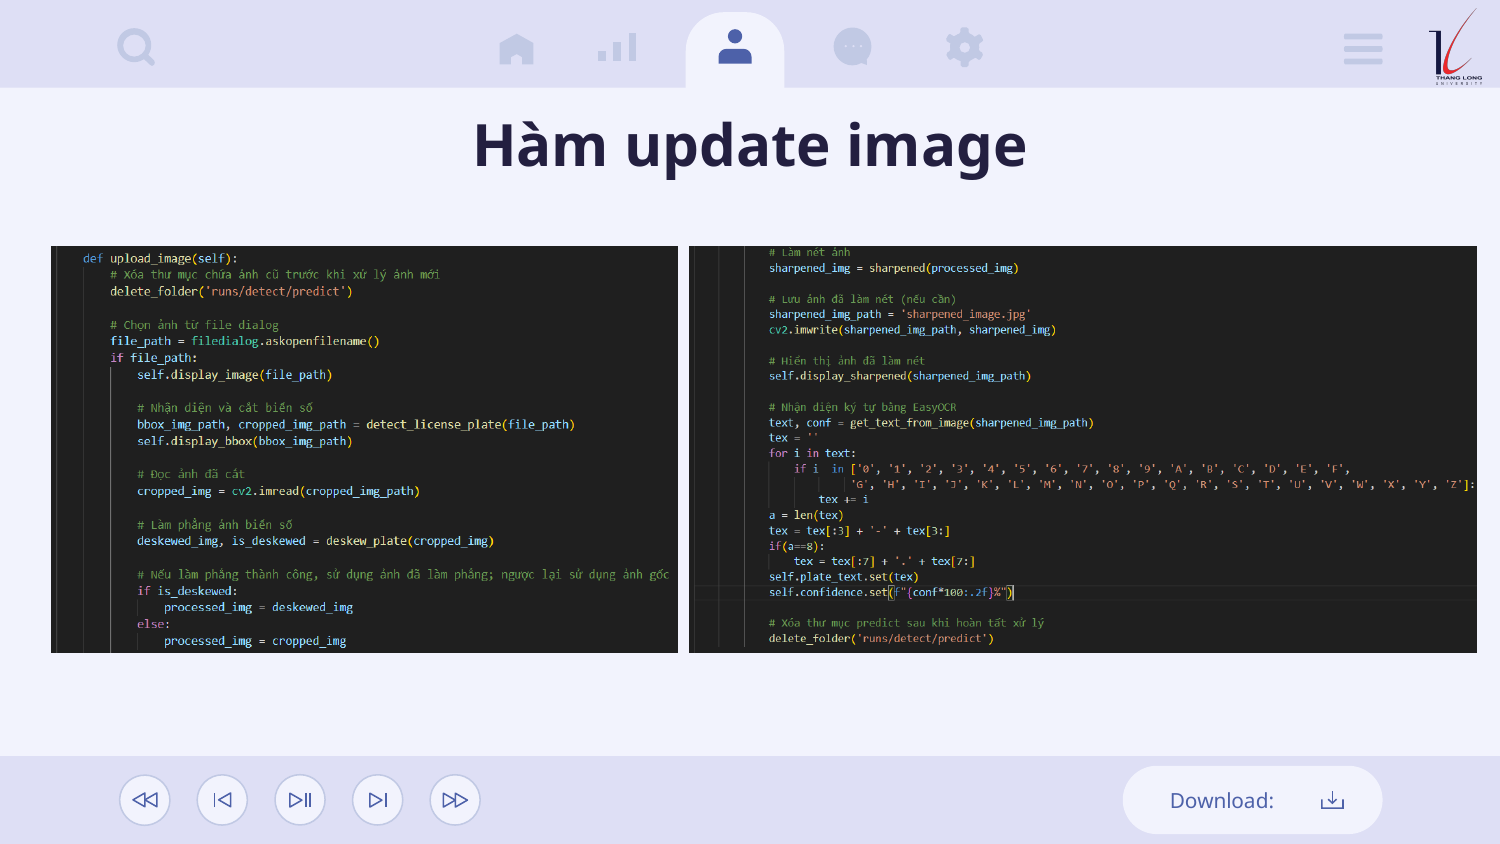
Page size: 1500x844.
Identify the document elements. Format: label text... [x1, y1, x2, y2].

picture [1429, 8, 1482, 85]
picture [51, 246, 678, 654]
picture [688, 246, 1477, 654]
text_box Hàm update image [265, 101, 1235, 186]
